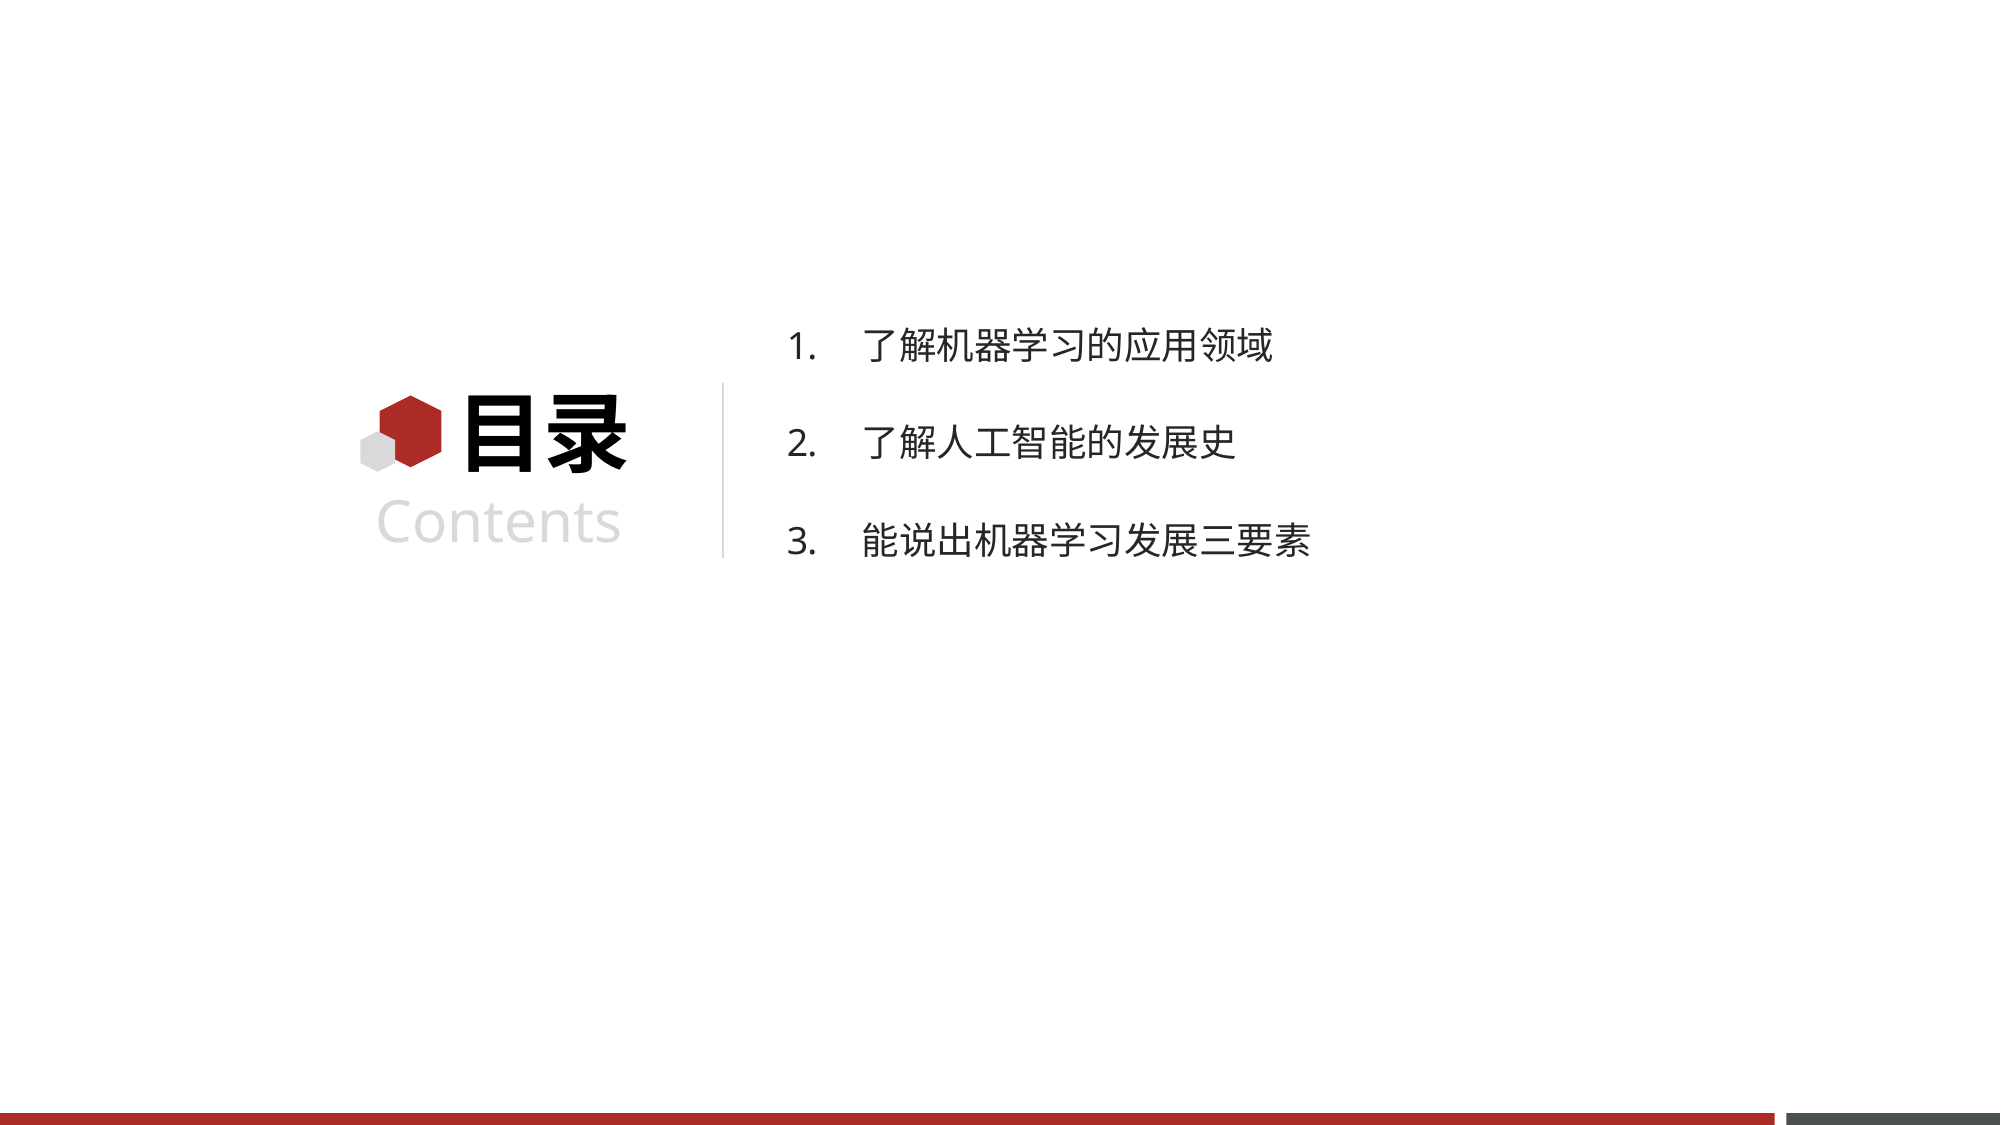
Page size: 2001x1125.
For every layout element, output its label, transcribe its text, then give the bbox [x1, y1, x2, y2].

list 了解机器学习的应用领域 了解人工智能的发展史 能说出机器学习发展三要素 [772, 217, 1739, 815]
